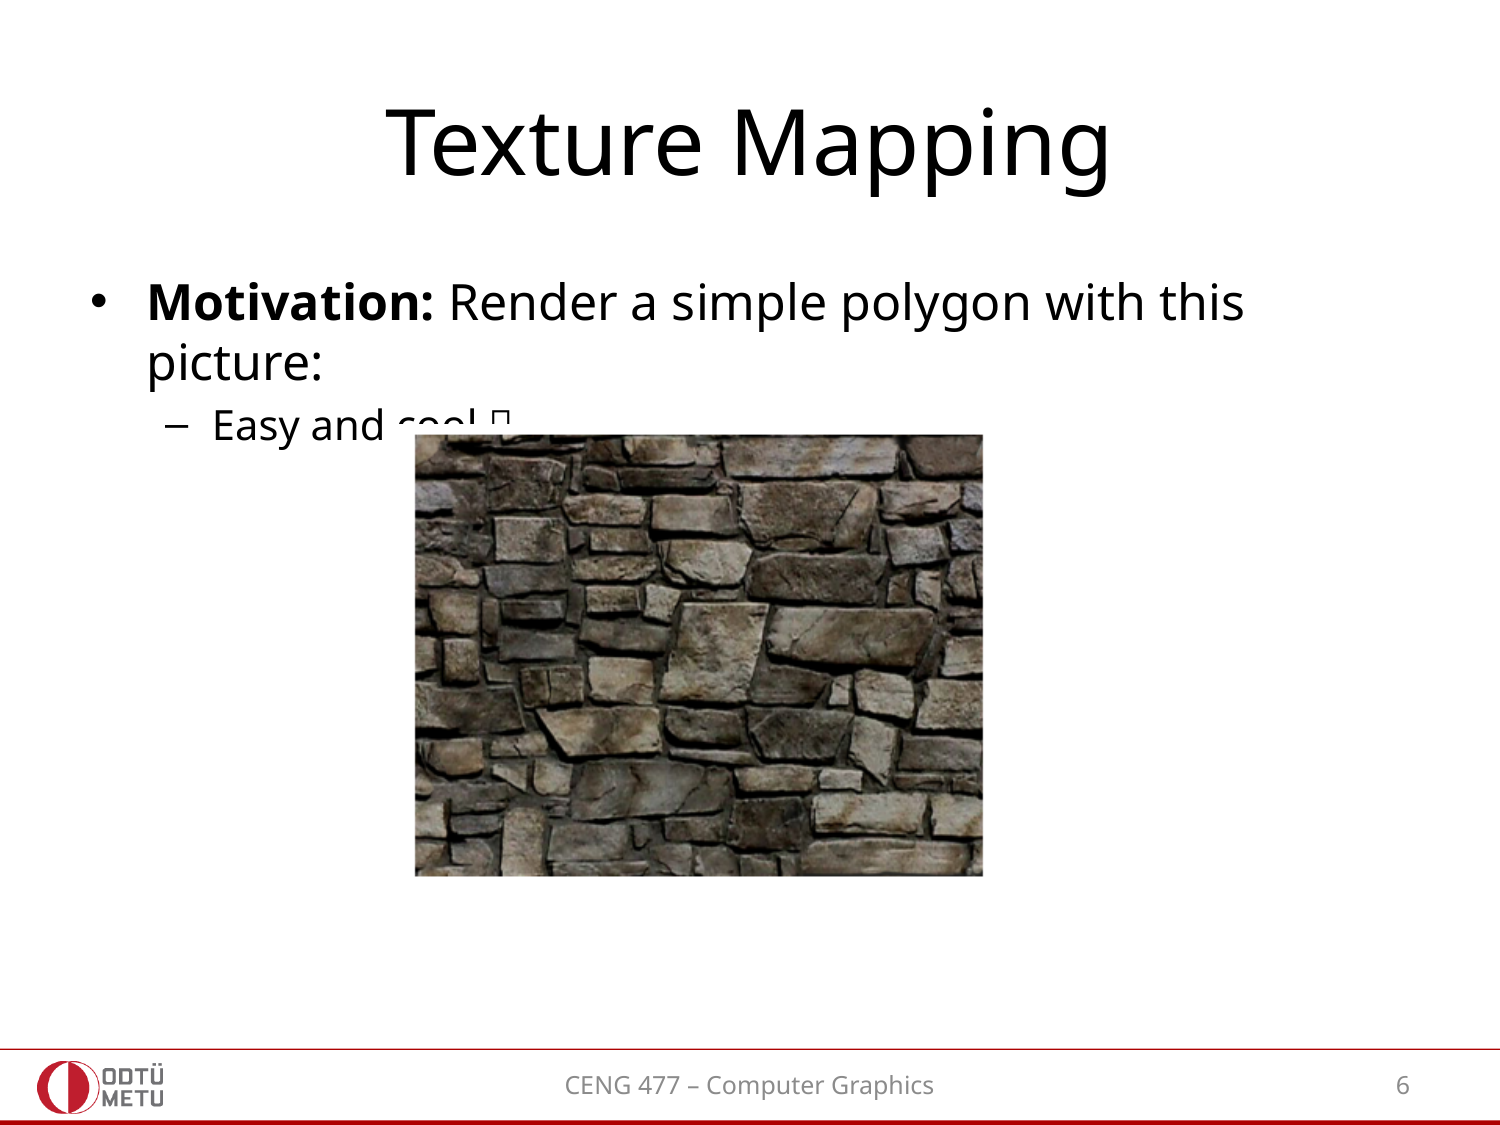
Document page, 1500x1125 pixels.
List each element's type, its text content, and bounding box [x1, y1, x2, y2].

footer CENG 477 – Computer Graphics [512, 1056, 988, 1117]
picture [37, 1061, 163, 1114]
picture [395, 424, 991, 883]
list Motivation: Render a simple polygon with this picture: Easy and cool  [75, 262, 1425, 1005]
slide_number 6 [1074, 1056, 1425, 1117]
title Texture Mapping [75, 45, 1425, 233]
